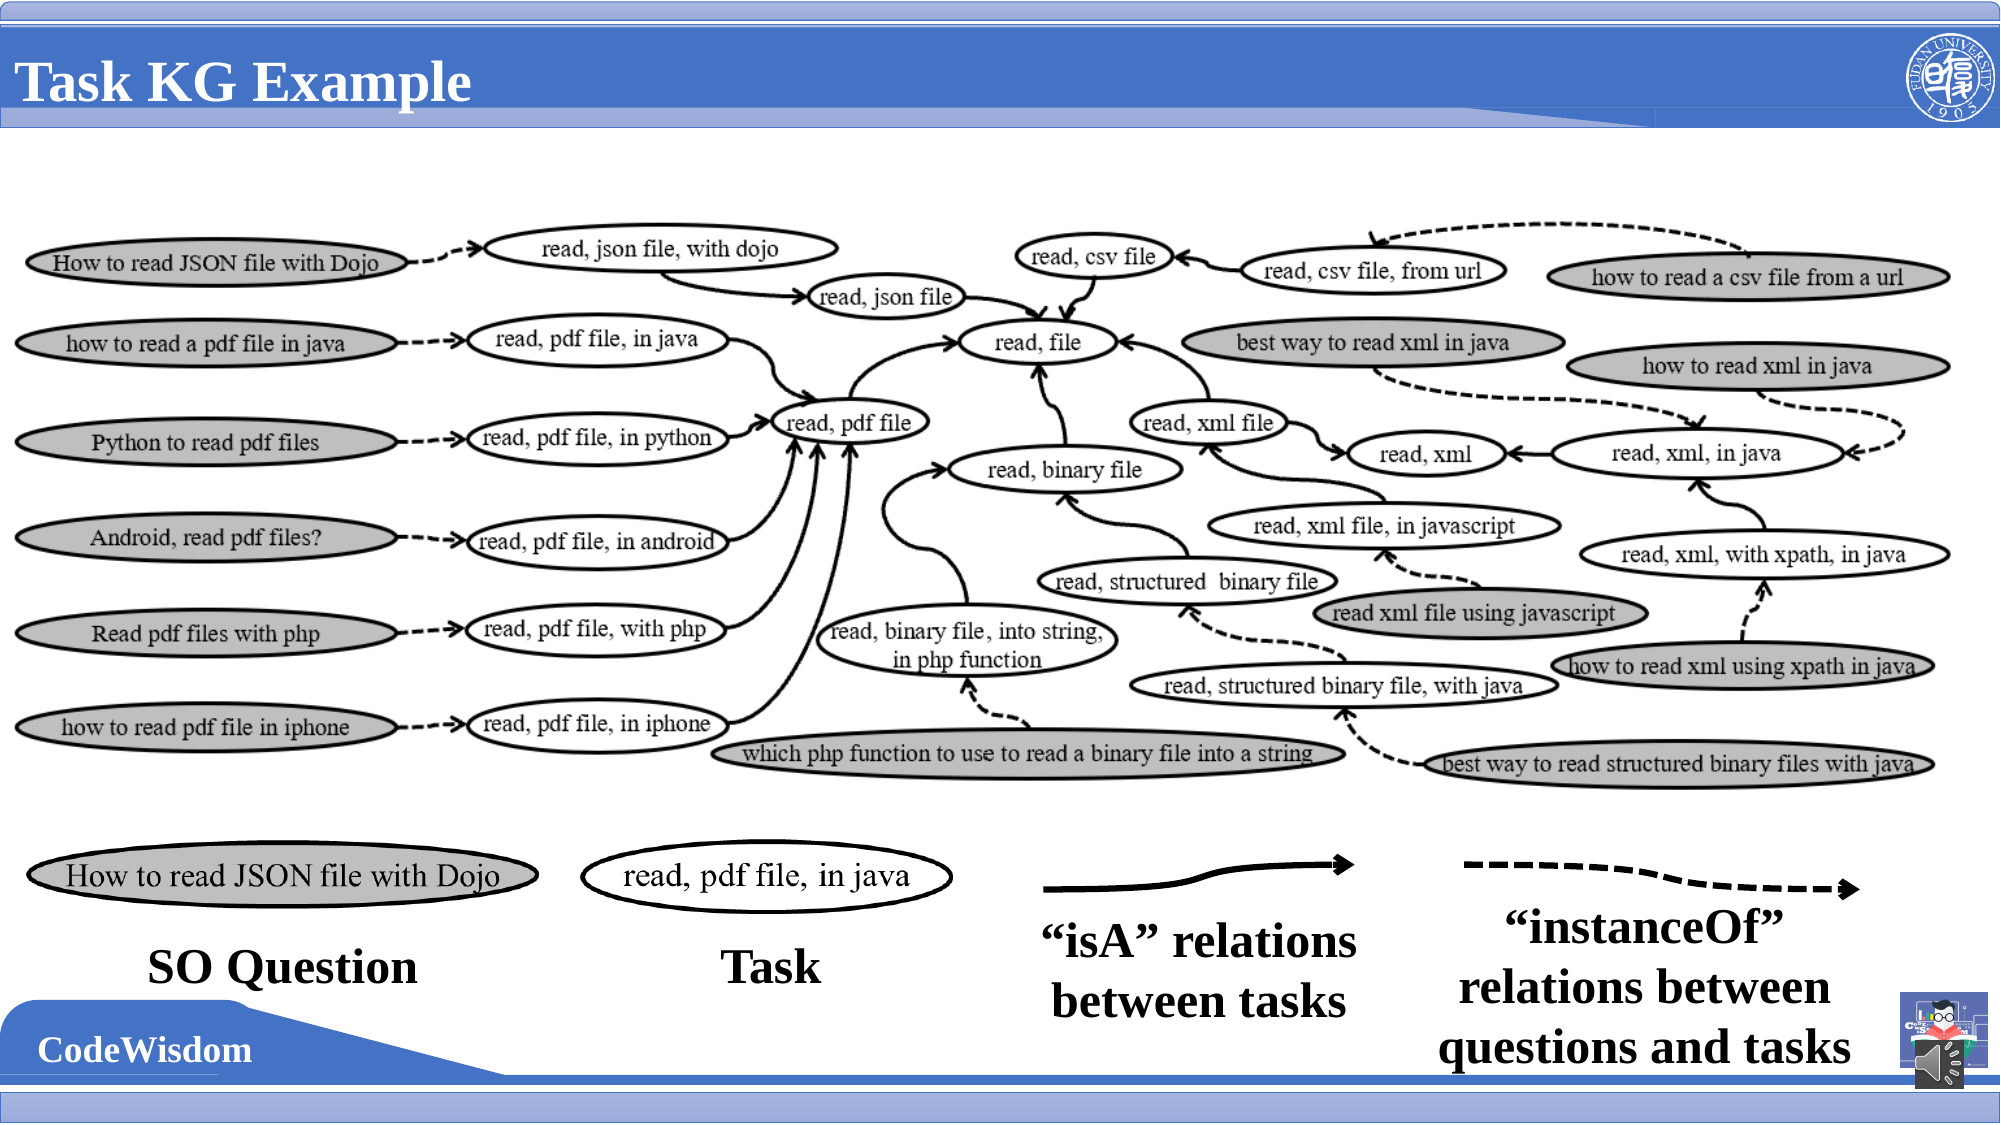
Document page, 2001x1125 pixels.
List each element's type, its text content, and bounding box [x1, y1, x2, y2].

text_box Task KG Example [0, 35, 986, 120]
text_box “instanceOf” relations between questions and tasks [1395, 886, 1895, 1081]
picture [1906, 33, 1995, 122]
text_box “isA” relations between tasks [1019, 900, 1379, 1036]
picture [11, 219, 1960, 799]
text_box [1464, 864, 1860, 890]
picture [1900, 992, 1988, 1090]
text_box Task [503, 926, 964, 1002]
picture [26, 840, 539, 914]
picture [580, 839, 953, 914]
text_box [1043, 864, 1355, 890]
text_box SO Question [26, 926, 503, 1002]
